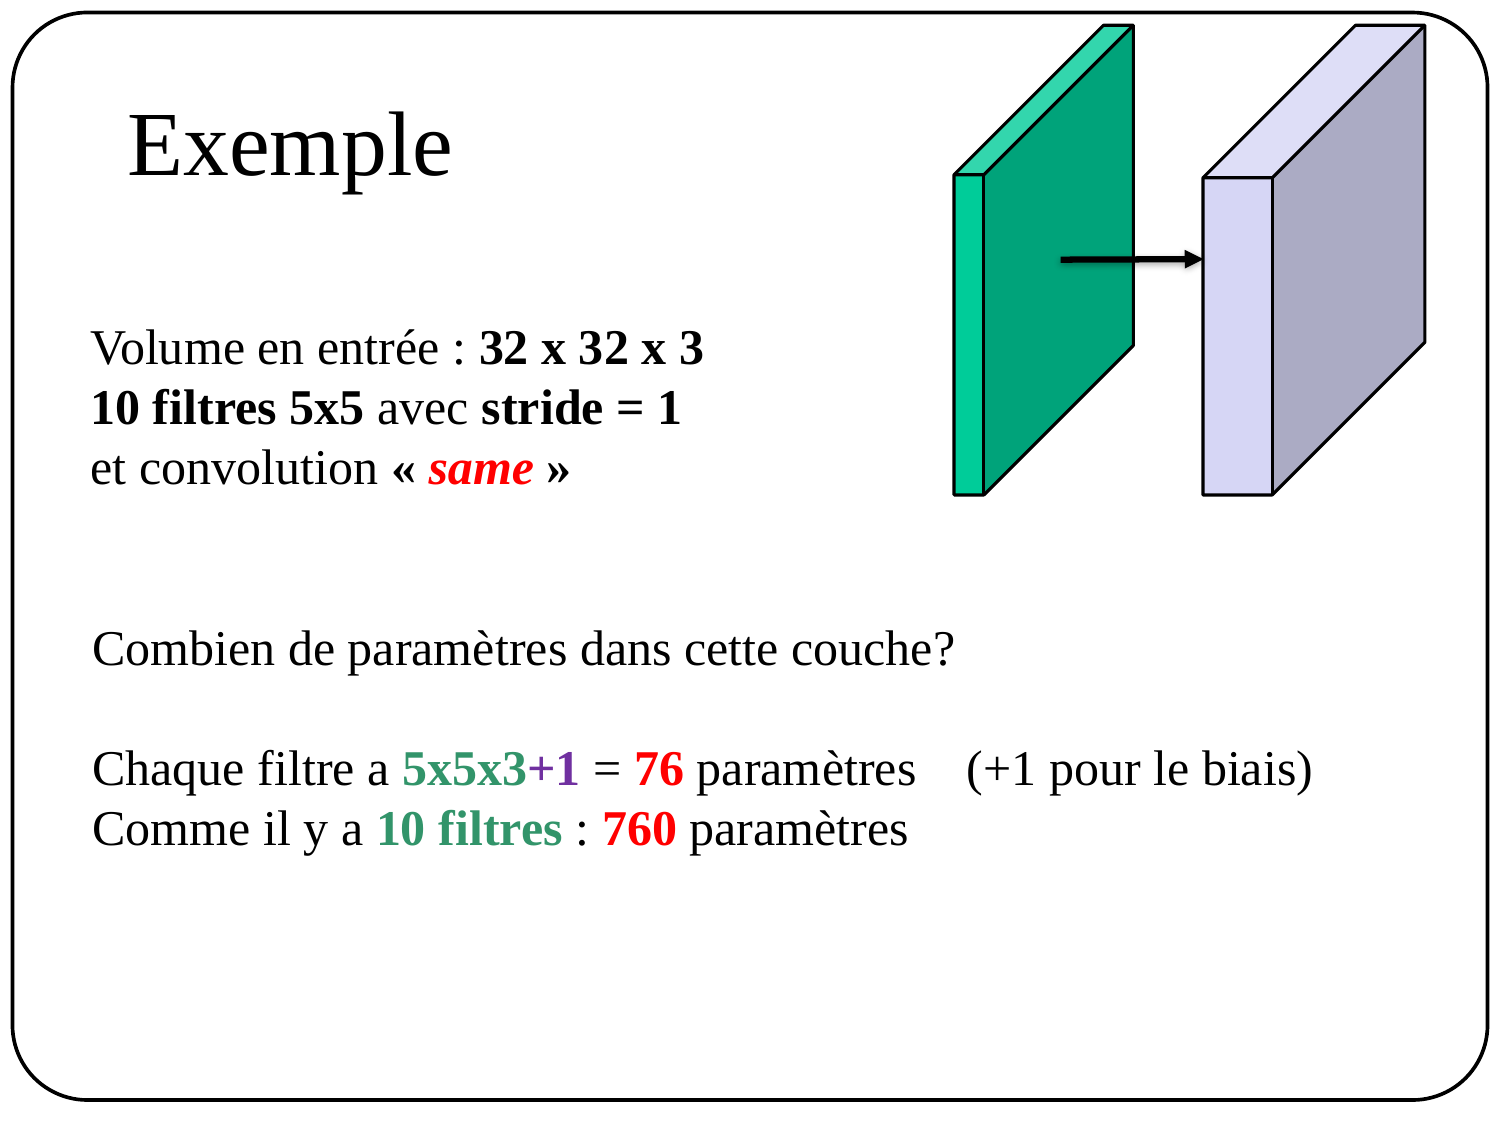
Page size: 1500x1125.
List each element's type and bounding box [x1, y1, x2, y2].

title [1136, 44, 1332, 233]
title [112, 44, 1080, 233]
text_box [75, 307, 720, 502]
text_box [1062, 23, 1427, 498]
text_box [951, 23, 1136, 498]
text_box [77, 608, 1329, 864]
